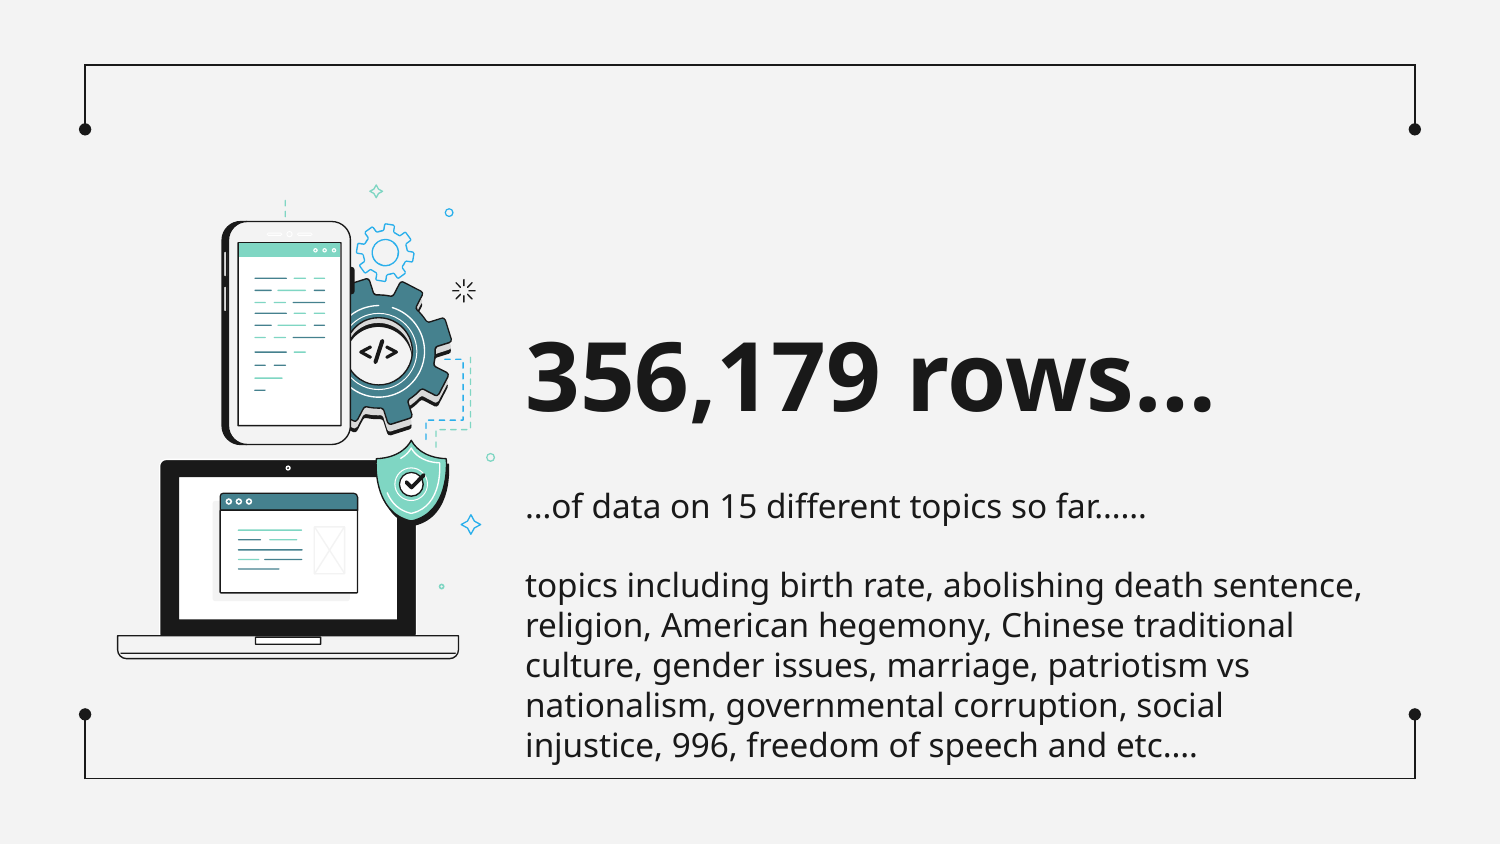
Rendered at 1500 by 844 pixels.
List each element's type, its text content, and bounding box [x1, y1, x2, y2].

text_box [116, 184, 496, 660]
subtitle …of data on 15 different topics so far…… topics including birth rate, abolishing death sentence, religion, American hegemony, Chinese traditional culture, gender issues, marriage, patriotism vs nationalism, governmental corruption, social injustice, 996, freedom of speech and etc.… [510, 469, 1383, 552]
title 356,179 rows… [510, 292, 1383, 446]
